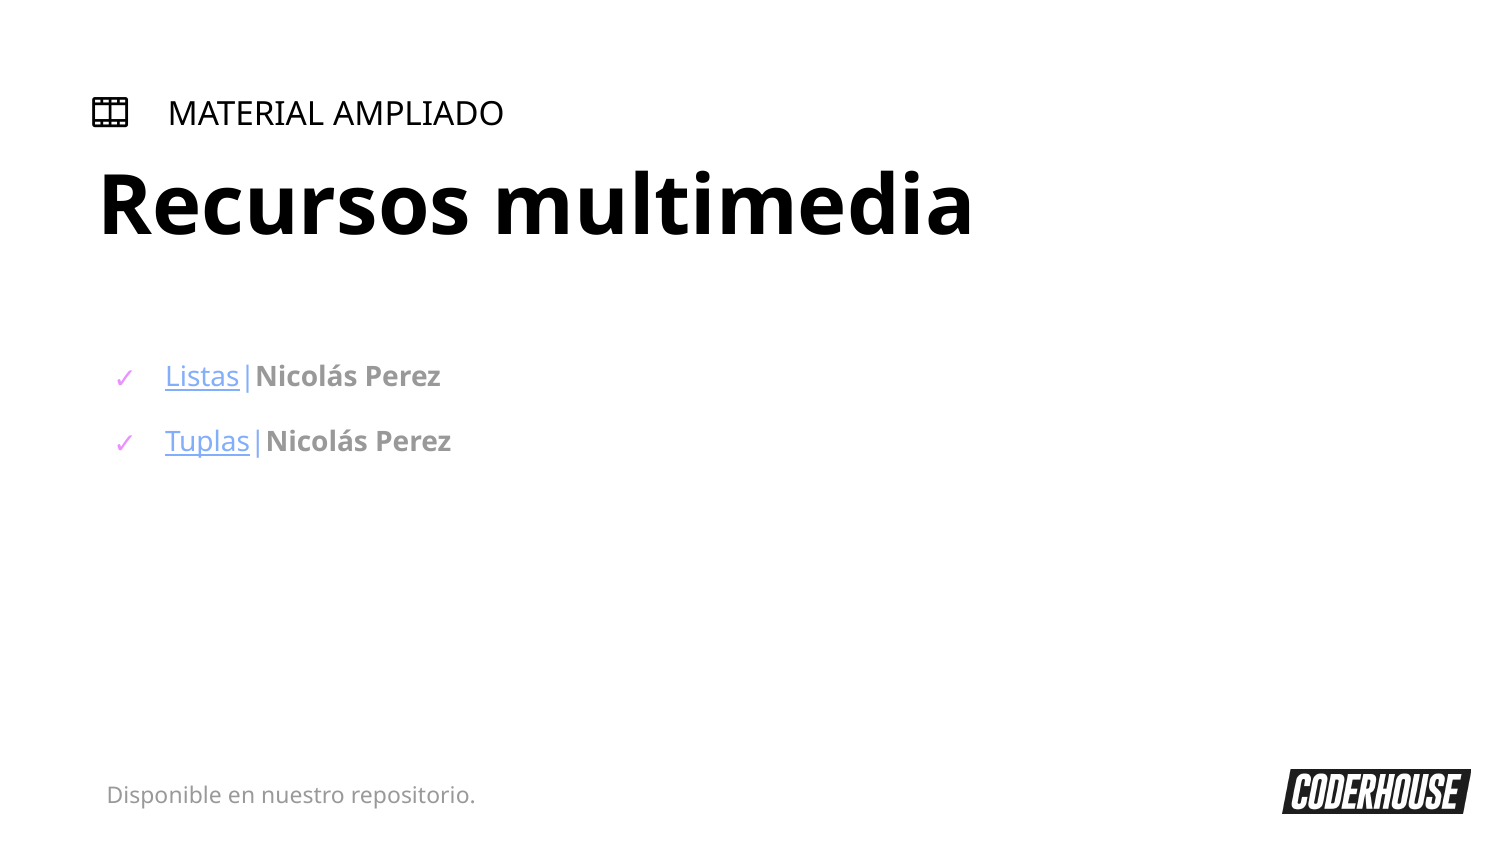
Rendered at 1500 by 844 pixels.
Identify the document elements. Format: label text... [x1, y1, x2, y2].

text_box Listas|Nicolás Perez Tuplas|Nicolás Perez [74, 283, 704, 477]
text_box MATERIAL AMPLIADO [152, 76, 678, 147]
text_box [74, 76, 146, 148]
text_box Recursos multimedia [82, 147, 1282, 268]
picture [1281, 769, 1471, 814]
text_box Disponible en nuestro repositorio. [91, 767, 1250, 823]
